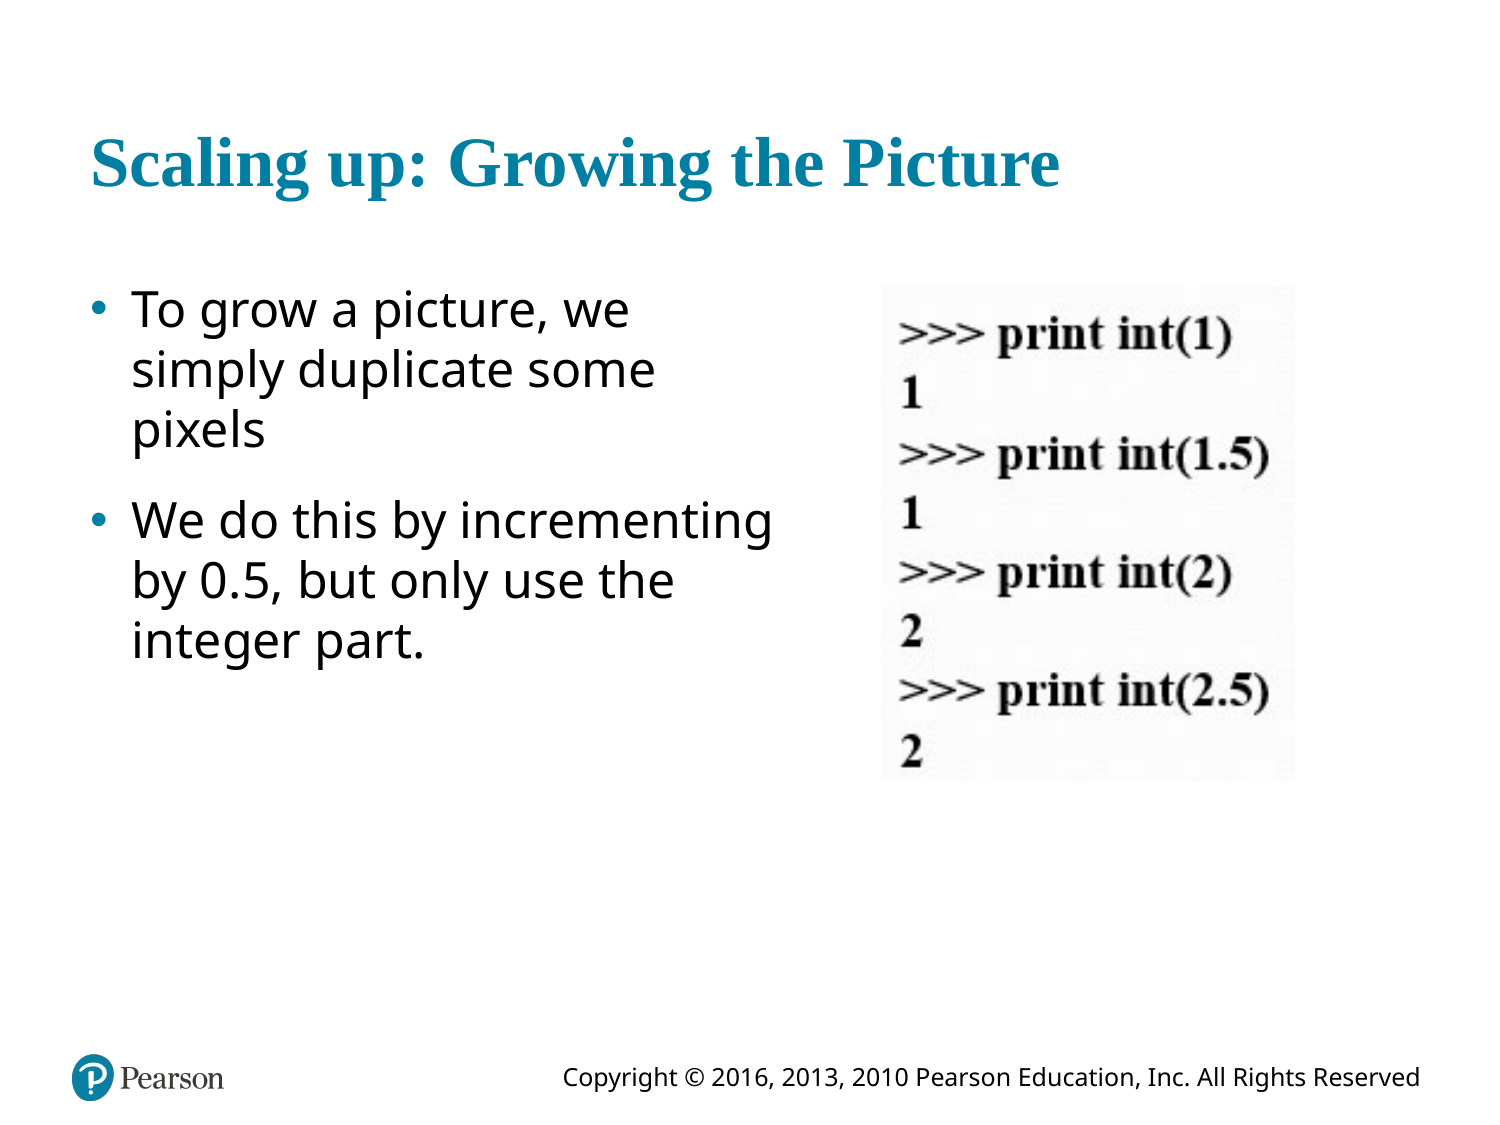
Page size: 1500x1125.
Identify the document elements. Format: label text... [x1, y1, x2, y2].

picture [98, 1054, 224, 1101]
title Scaling up: Growing the Picture [75, 0, 1425, 216]
picture [881, 286, 1295, 782]
list To grow a picture, we simply duplicate some pixels We do this by incrementing by 0.5, but only use the integer part. [75, 262, 803, 931]
picture [80, 1063, 106, 1088]
picture [72, 1087, 83, 1101]
picture [72, 1054, 88, 1070]
